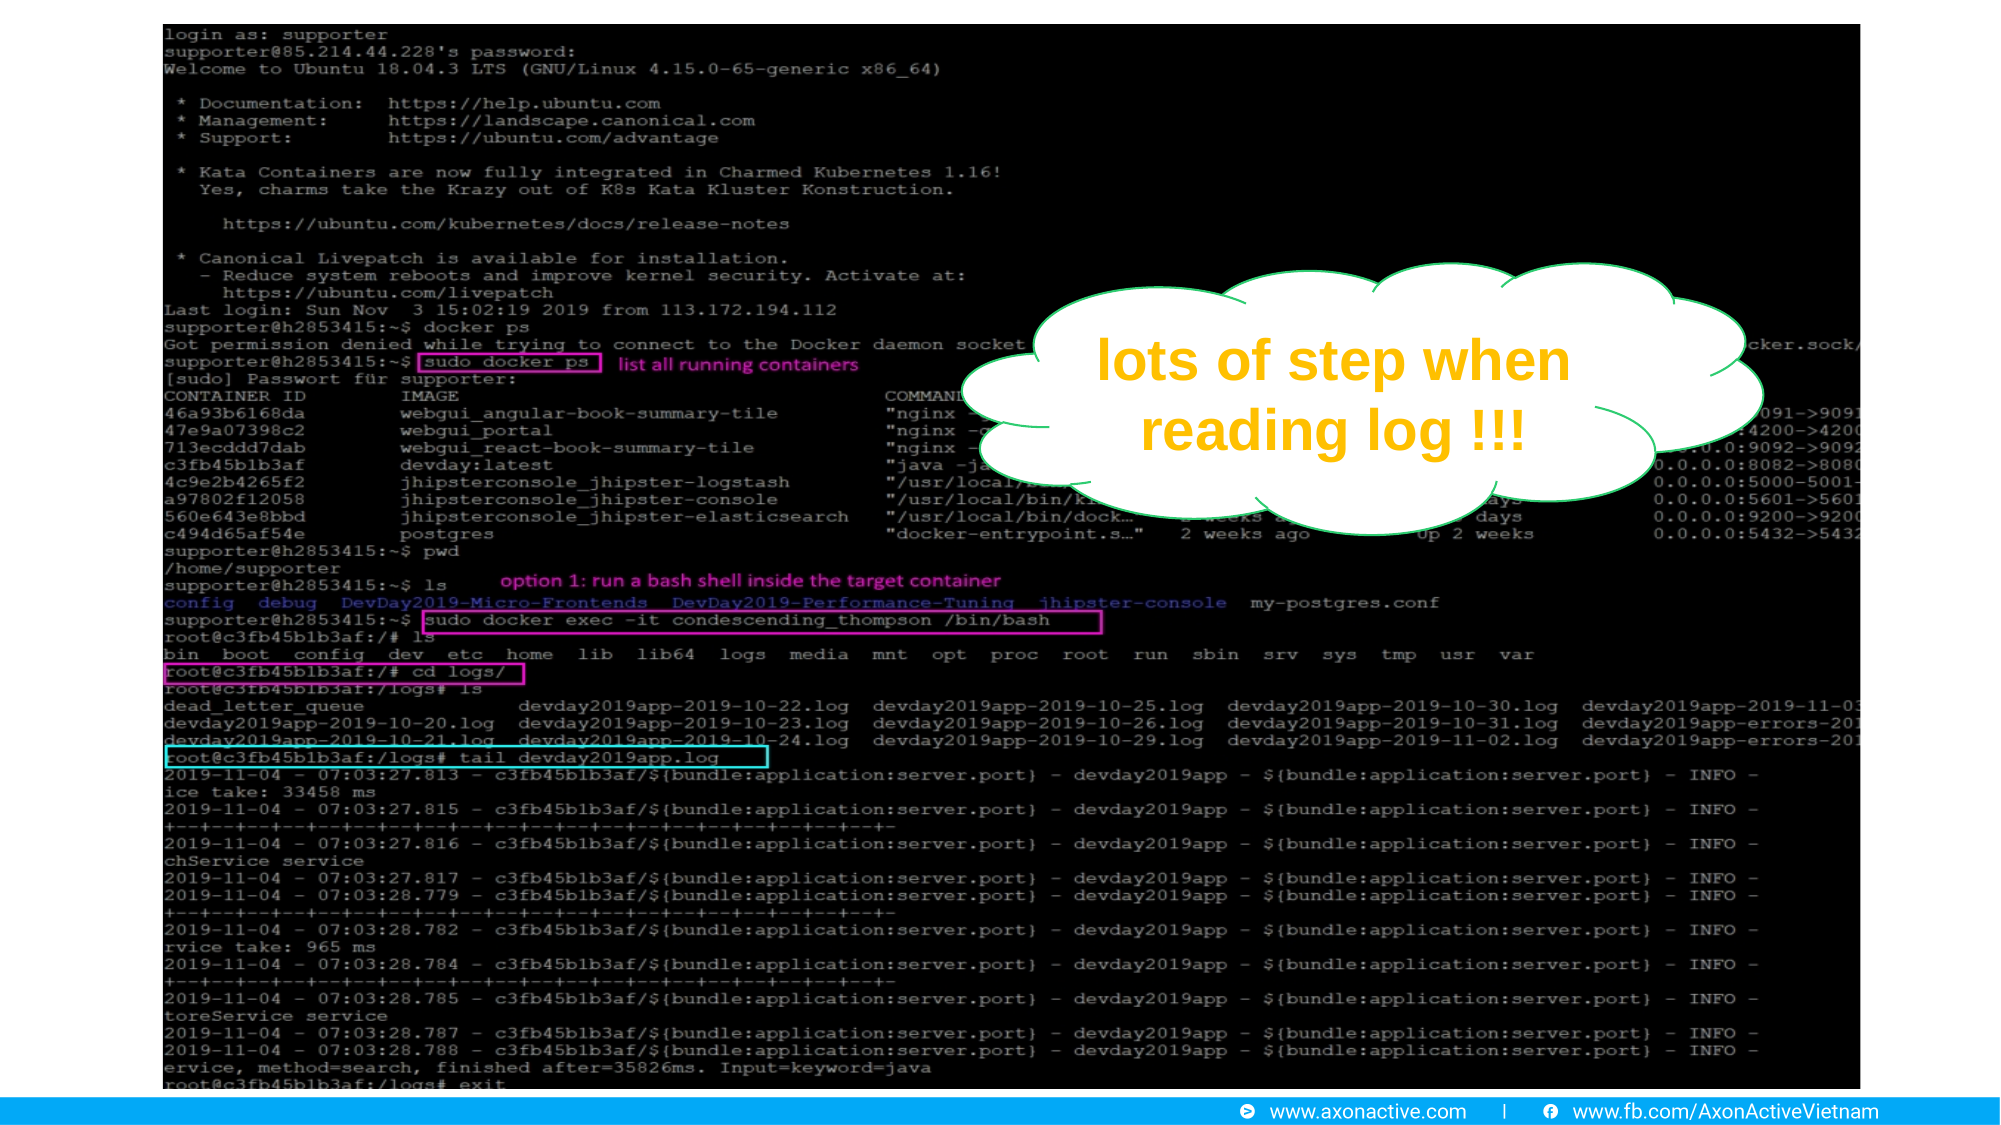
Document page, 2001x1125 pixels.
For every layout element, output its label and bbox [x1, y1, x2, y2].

picture [1241, 1105, 1254, 1118]
picture [1544, 1105, 1557, 1118]
list [162, 24, 1861, 1089]
